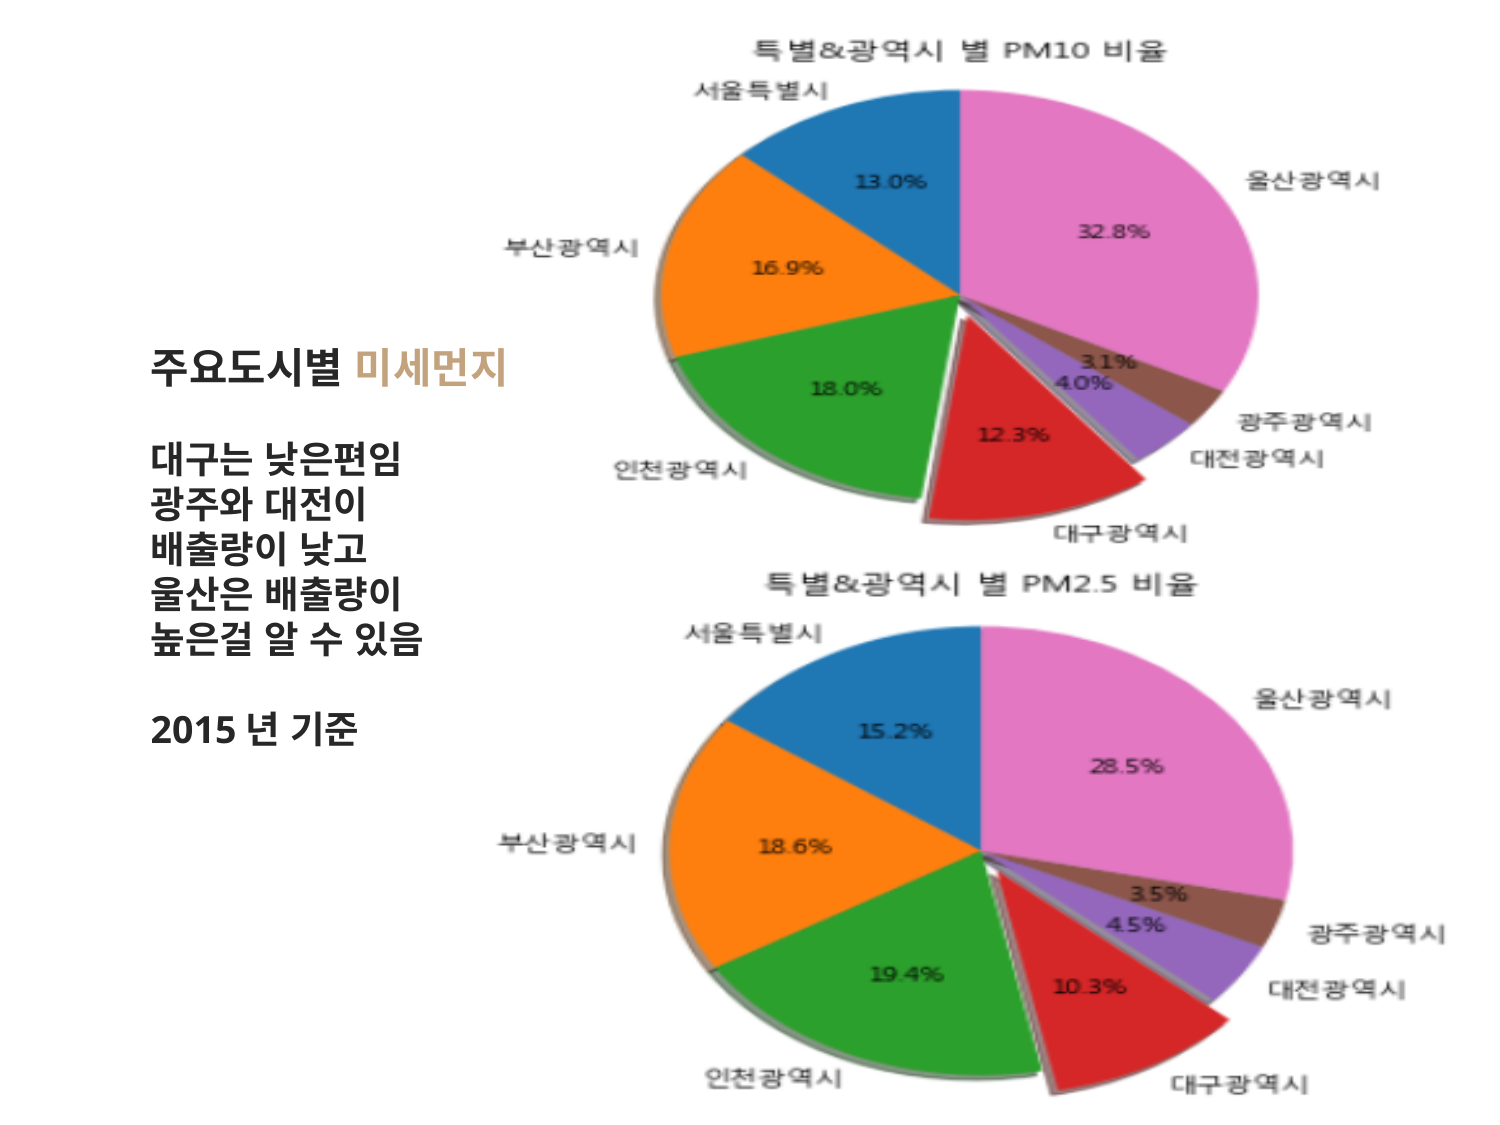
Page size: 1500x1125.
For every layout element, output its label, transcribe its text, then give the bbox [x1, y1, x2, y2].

picture [466, 18, 1500, 1125]
text_box 주요도시별 미세먼지 대구는 낮은편임 광주와 대전이 배출량이 낮고 울산은 배출량이 높은걸 알 수 있음 2015년 기준 [135, 334, 461, 759]
